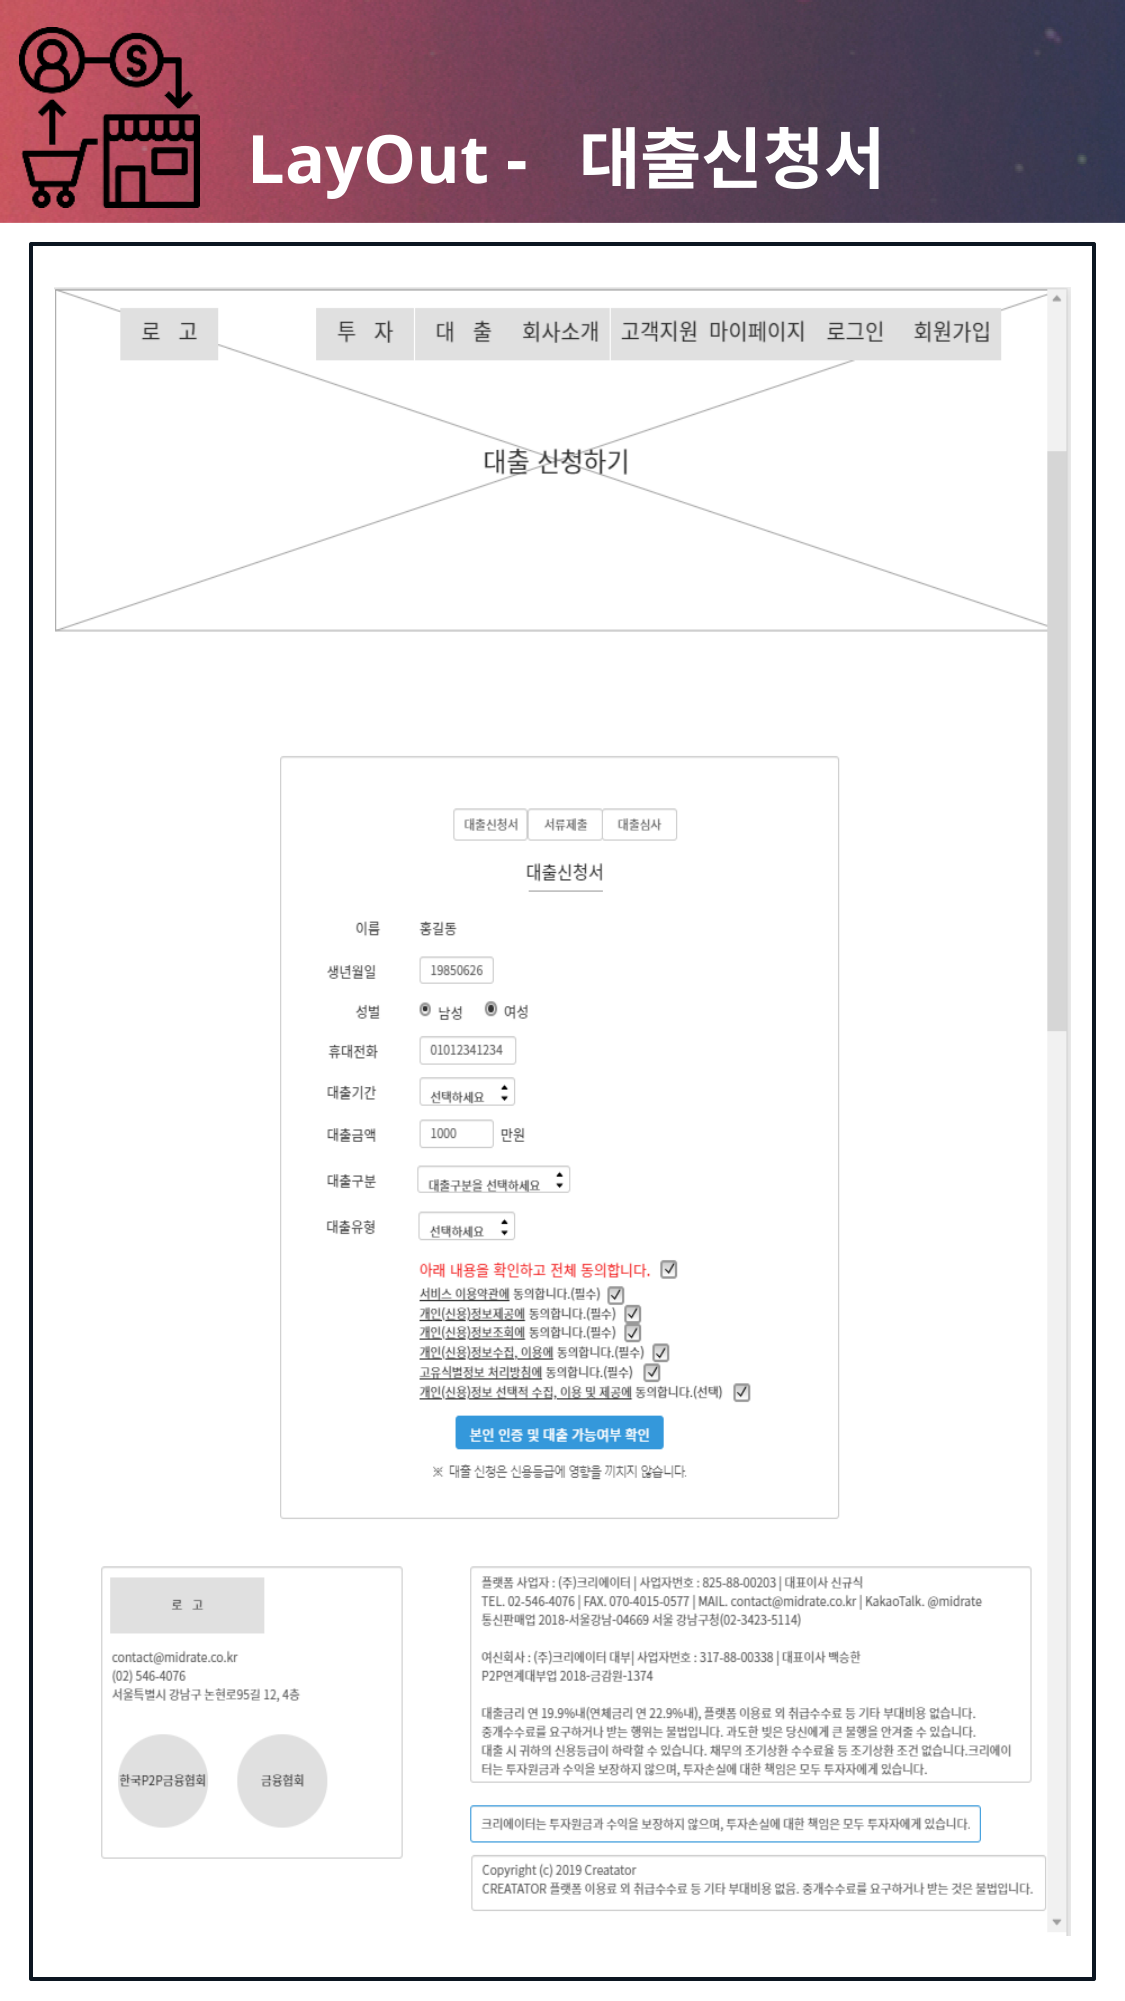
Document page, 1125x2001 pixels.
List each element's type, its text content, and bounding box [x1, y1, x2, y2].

picture [54, 286, 1071, 1937]
picture [0, 0, 1125, 222]
text_box [29, 242, 1096, 1981]
title LayOut - 대출신청서 [232, 103, 917, 211]
